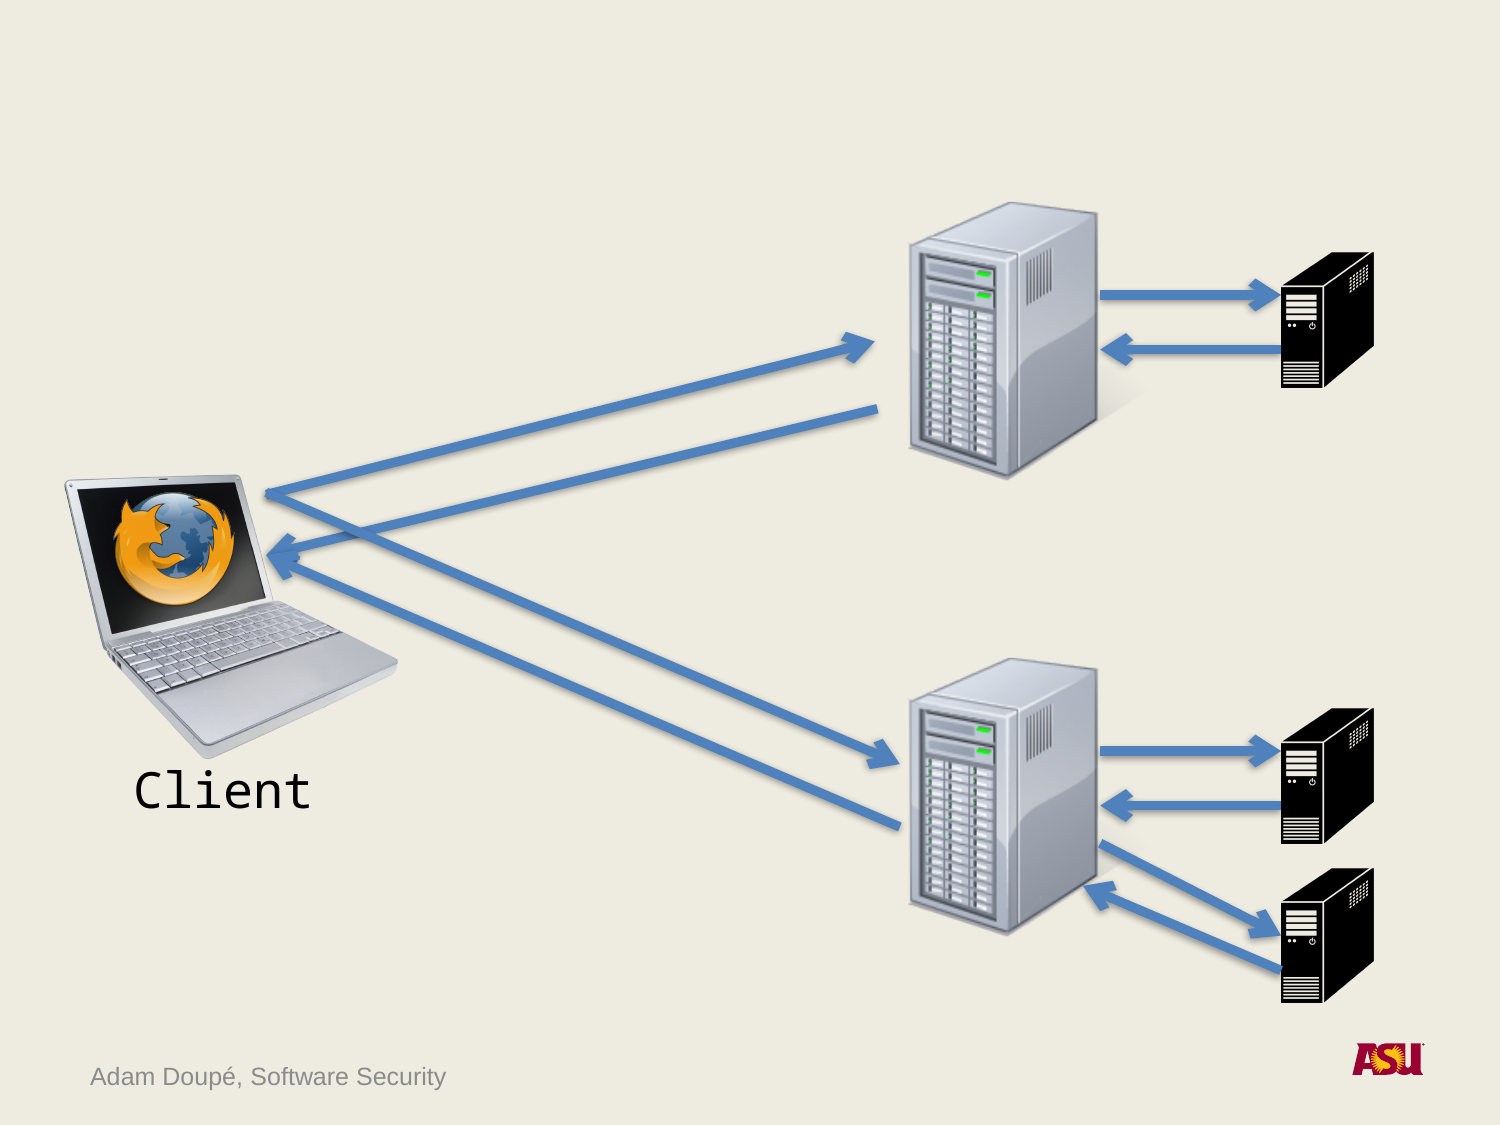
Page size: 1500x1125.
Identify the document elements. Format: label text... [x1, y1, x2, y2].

picture [874, 648, 1174, 947]
picture [1280, 708, 1374, 844]
text_box Client [74, 773, 260, 826]
picture [58, 467, 265, 765]
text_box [1099, 842, 1282, 885]
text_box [265, 492, 901, 554]
picture [1280, 868, 1374, 1004]
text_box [265, 554, 901, 828]
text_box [265, 408, 878, 491]
picture [1280, 252, 1374, 388]
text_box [266, 341, 876, 407]
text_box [1082, 885, 1282, 971]
picture [874, 192, 1174, 491]
